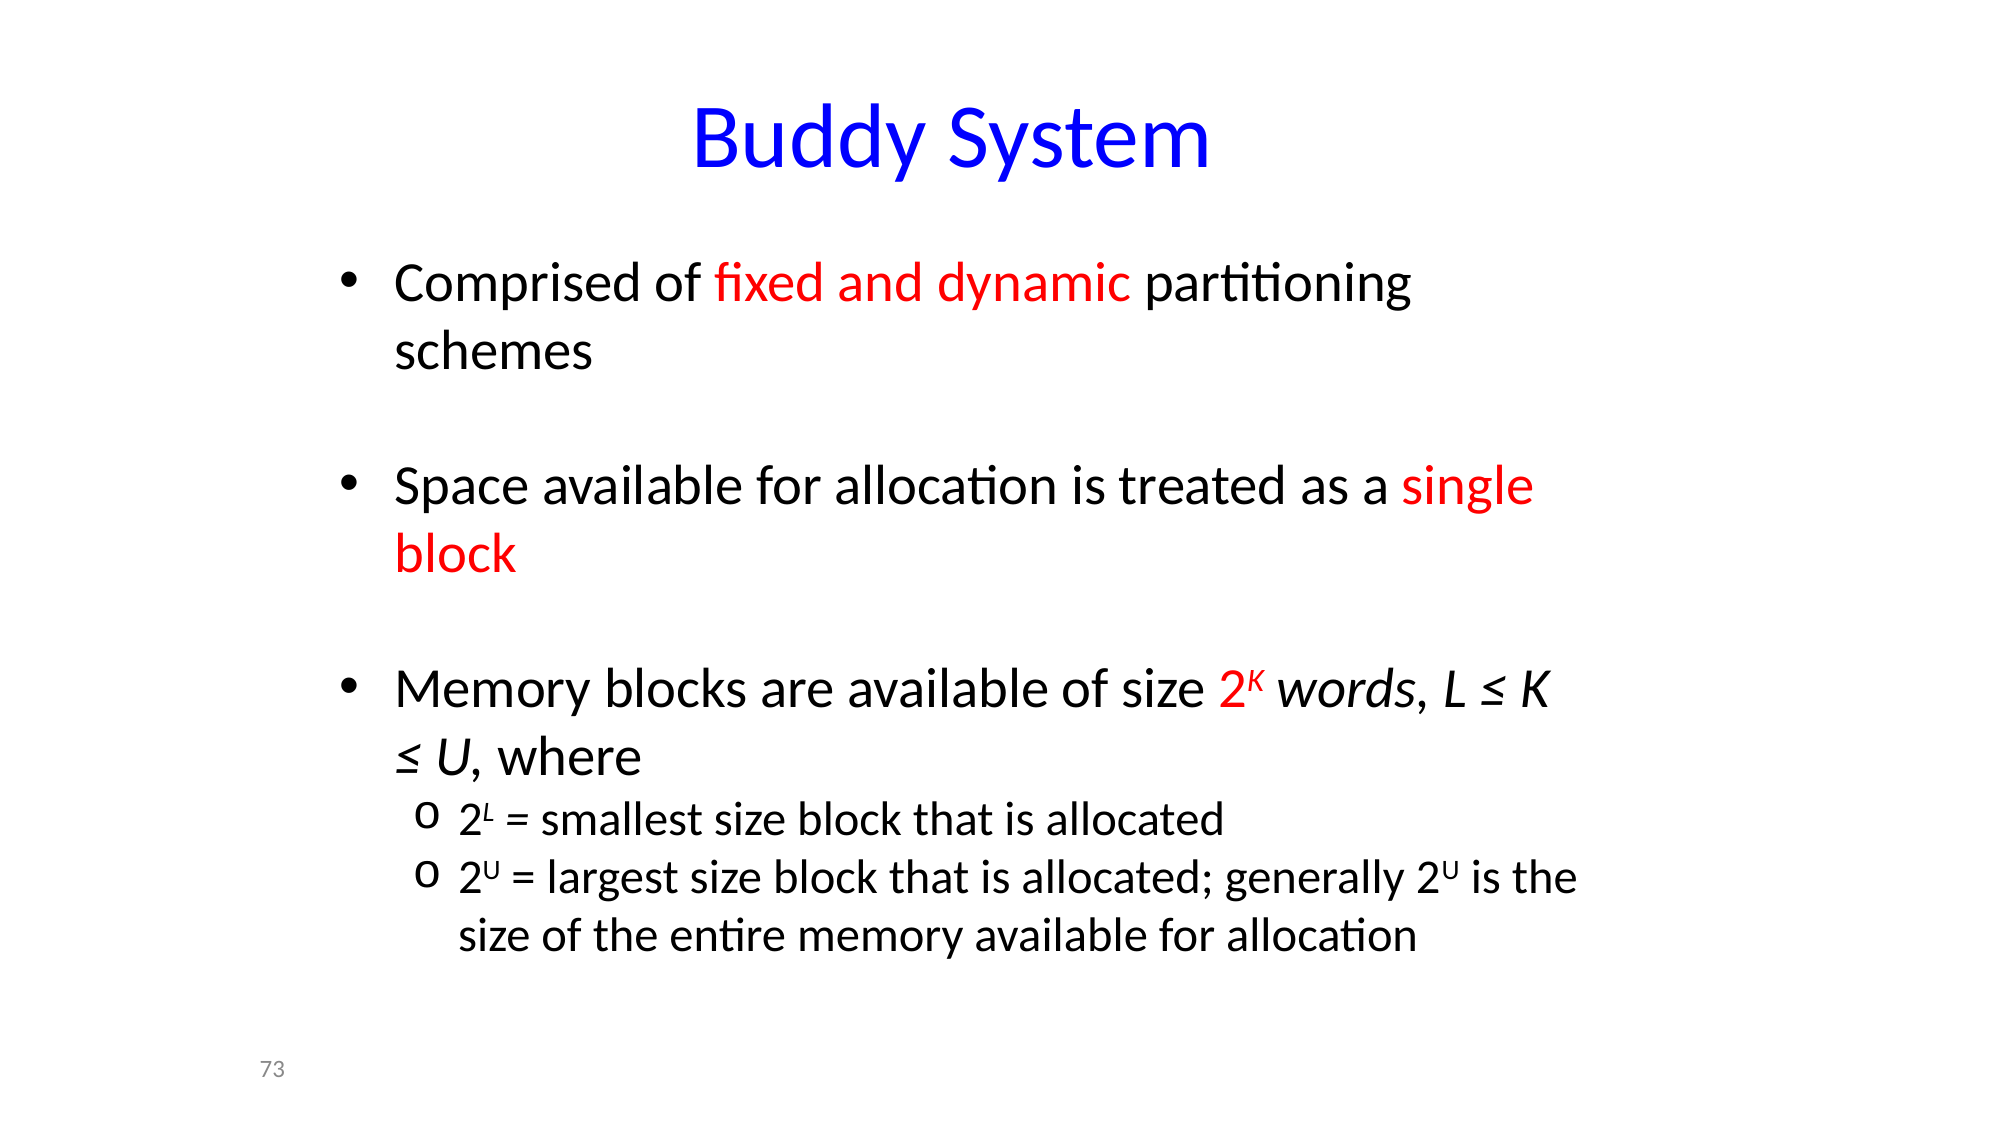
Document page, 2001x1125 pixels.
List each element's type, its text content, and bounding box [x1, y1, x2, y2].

title Buddy System [549, 62, 1355, 200]
slide_number 73 [83, 1037, 300, 1098]
list Comprised of fixed and dynamic partitioning schemes Space available for allocation is treated as a single block Memory blocks are available of size 2K words, L ≤ K ≤ U, where 2L = smallest size block that is allocated 2U = largest size block that is allocated; generally 2U is the size of the entire memory available for allocation [324, 237, 1600, 975]
